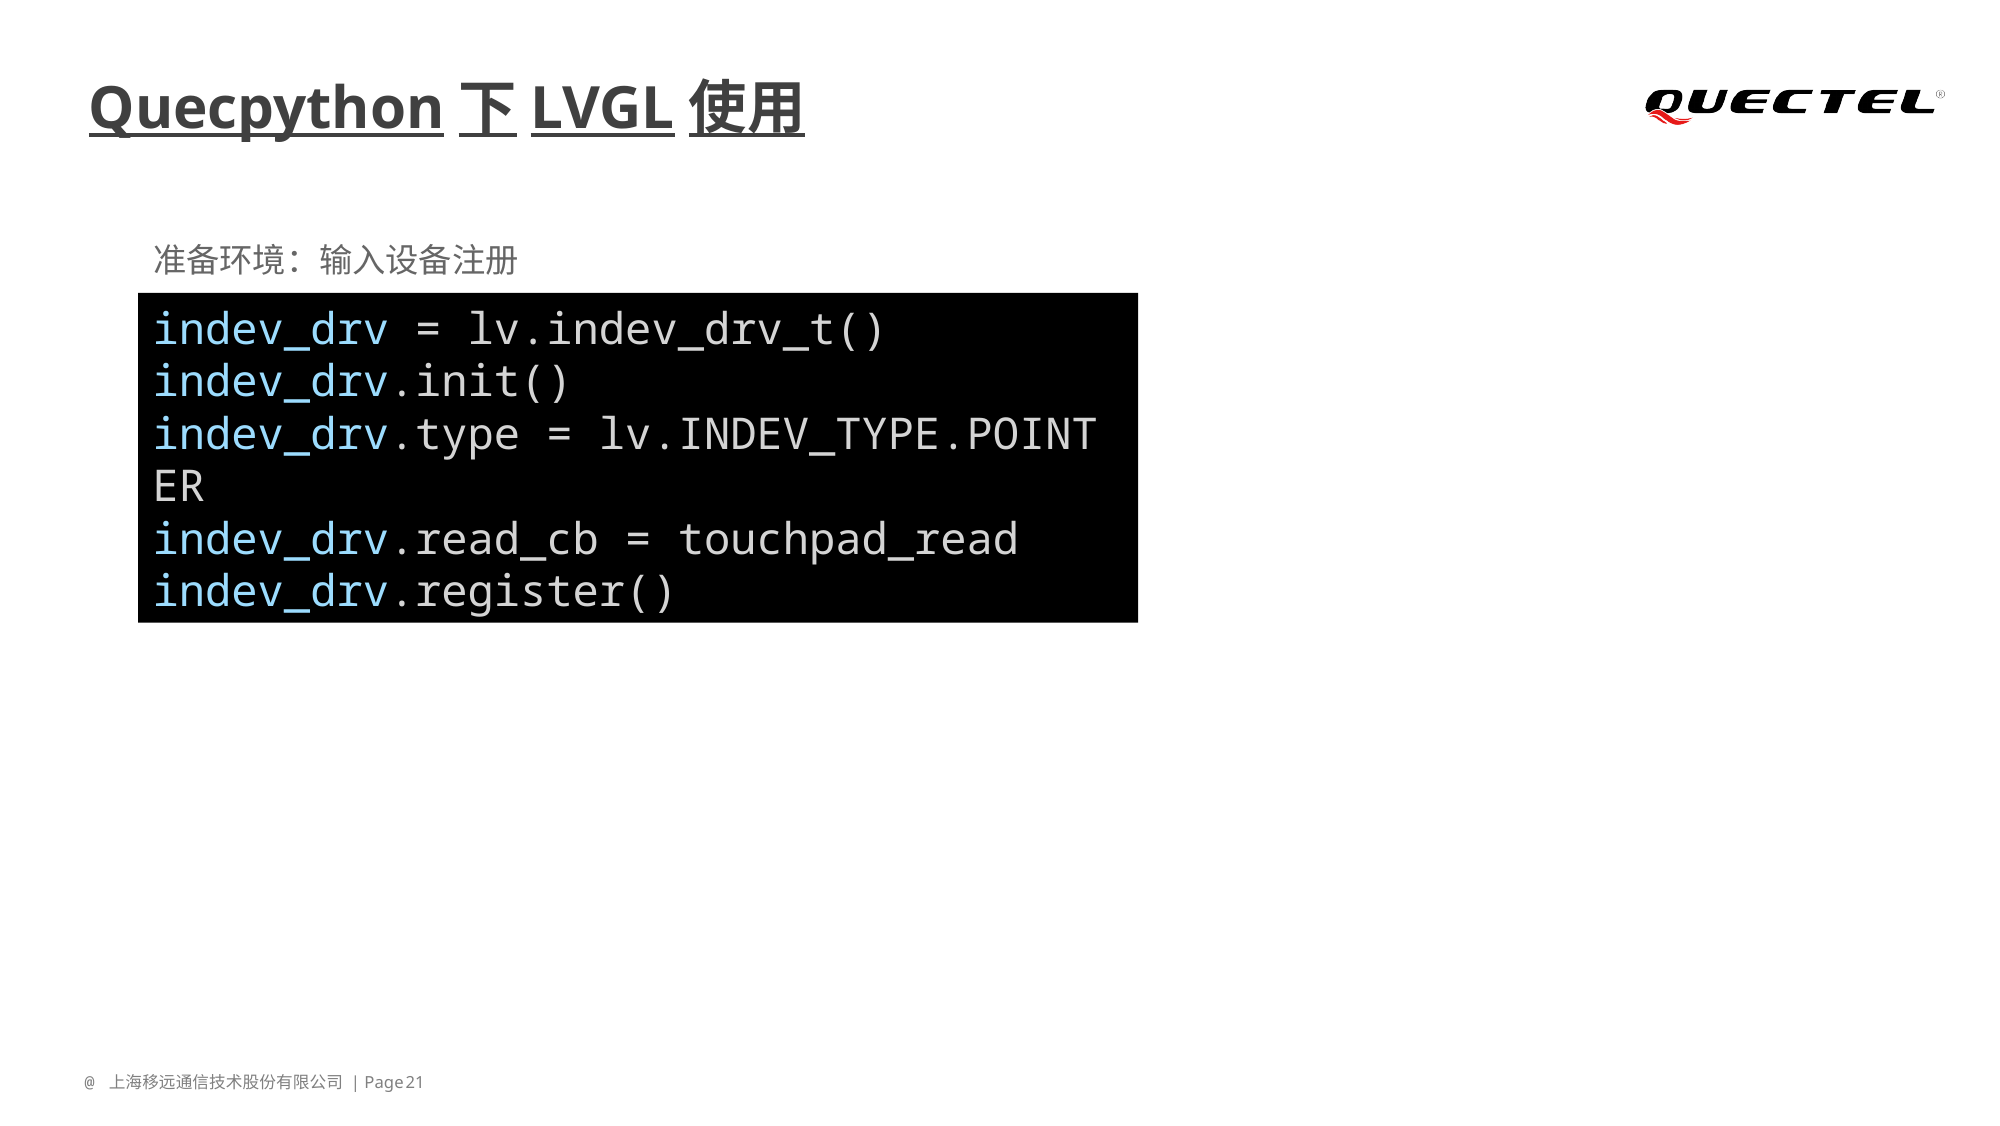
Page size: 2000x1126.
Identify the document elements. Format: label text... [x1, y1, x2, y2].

text_box 准备环境：输入设备注册 [138, 231, 536, 287]
text_box indev_drv = lv.indev_drv_t() indev_drv.init() indev_drv.type = lv.INDEV_TYPE.POINTER indev_drv.read_cb = touchpad_read indev_drv.register() [138, 292, 1139, 623]
picture [1631, 78, 1957, 133]
title Quecpython下LVGL使用 [71, 81, 1887, 129]
